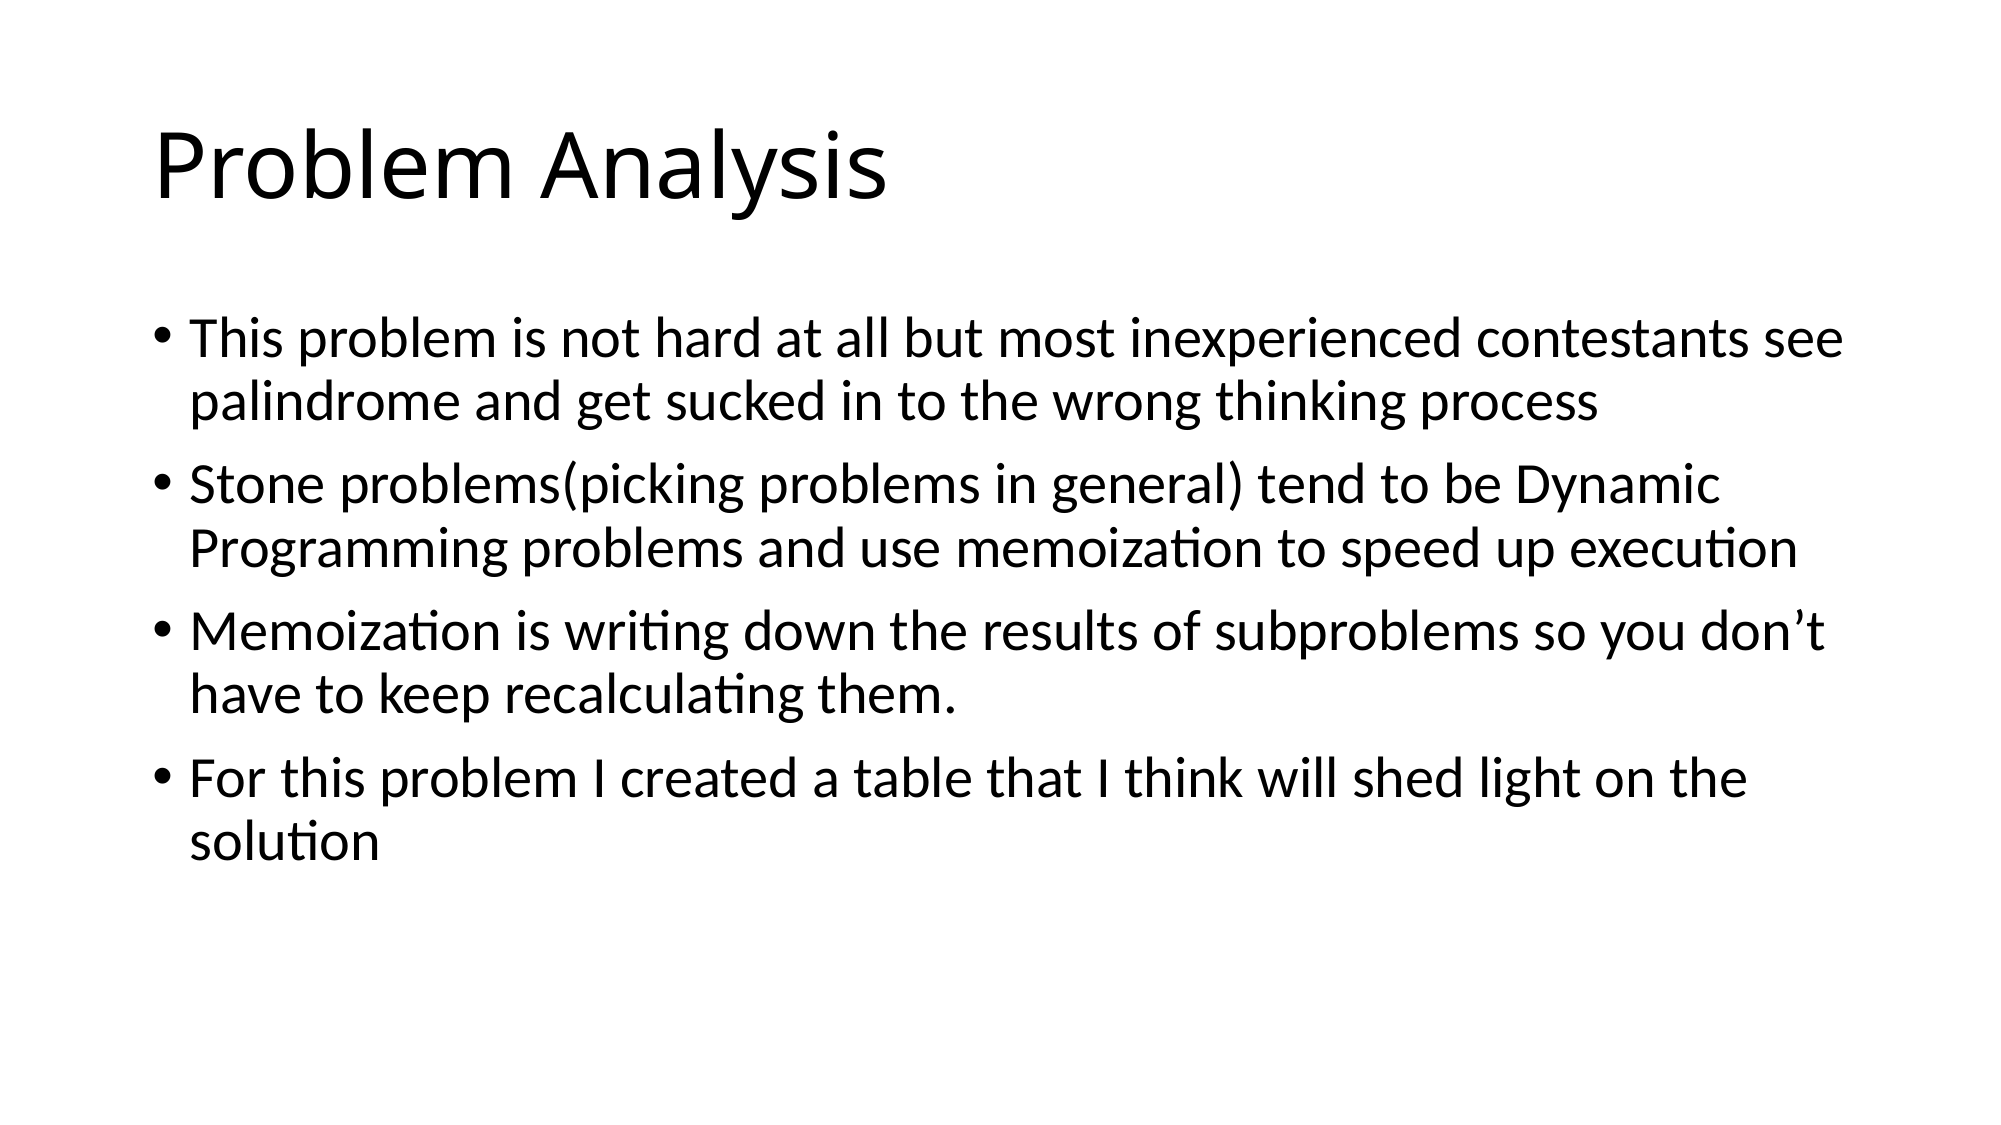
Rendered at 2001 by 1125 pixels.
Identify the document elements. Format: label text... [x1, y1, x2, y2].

list This problem is not hard at all but most inexperienced contestants see palindrome and get sucked in to the wrong thinking process Stone problems(picking problems in general) tend to be Dynamic Programming problems and use memoization to speed up execution Memoization is writing down the results of subproblems so you don’t have to keep recalculating them. For this problem I created a table that I think will shed light on the solution [137, 299, 1863, 1014]
title Problem Analysis [137, 59, 1863, 278]
